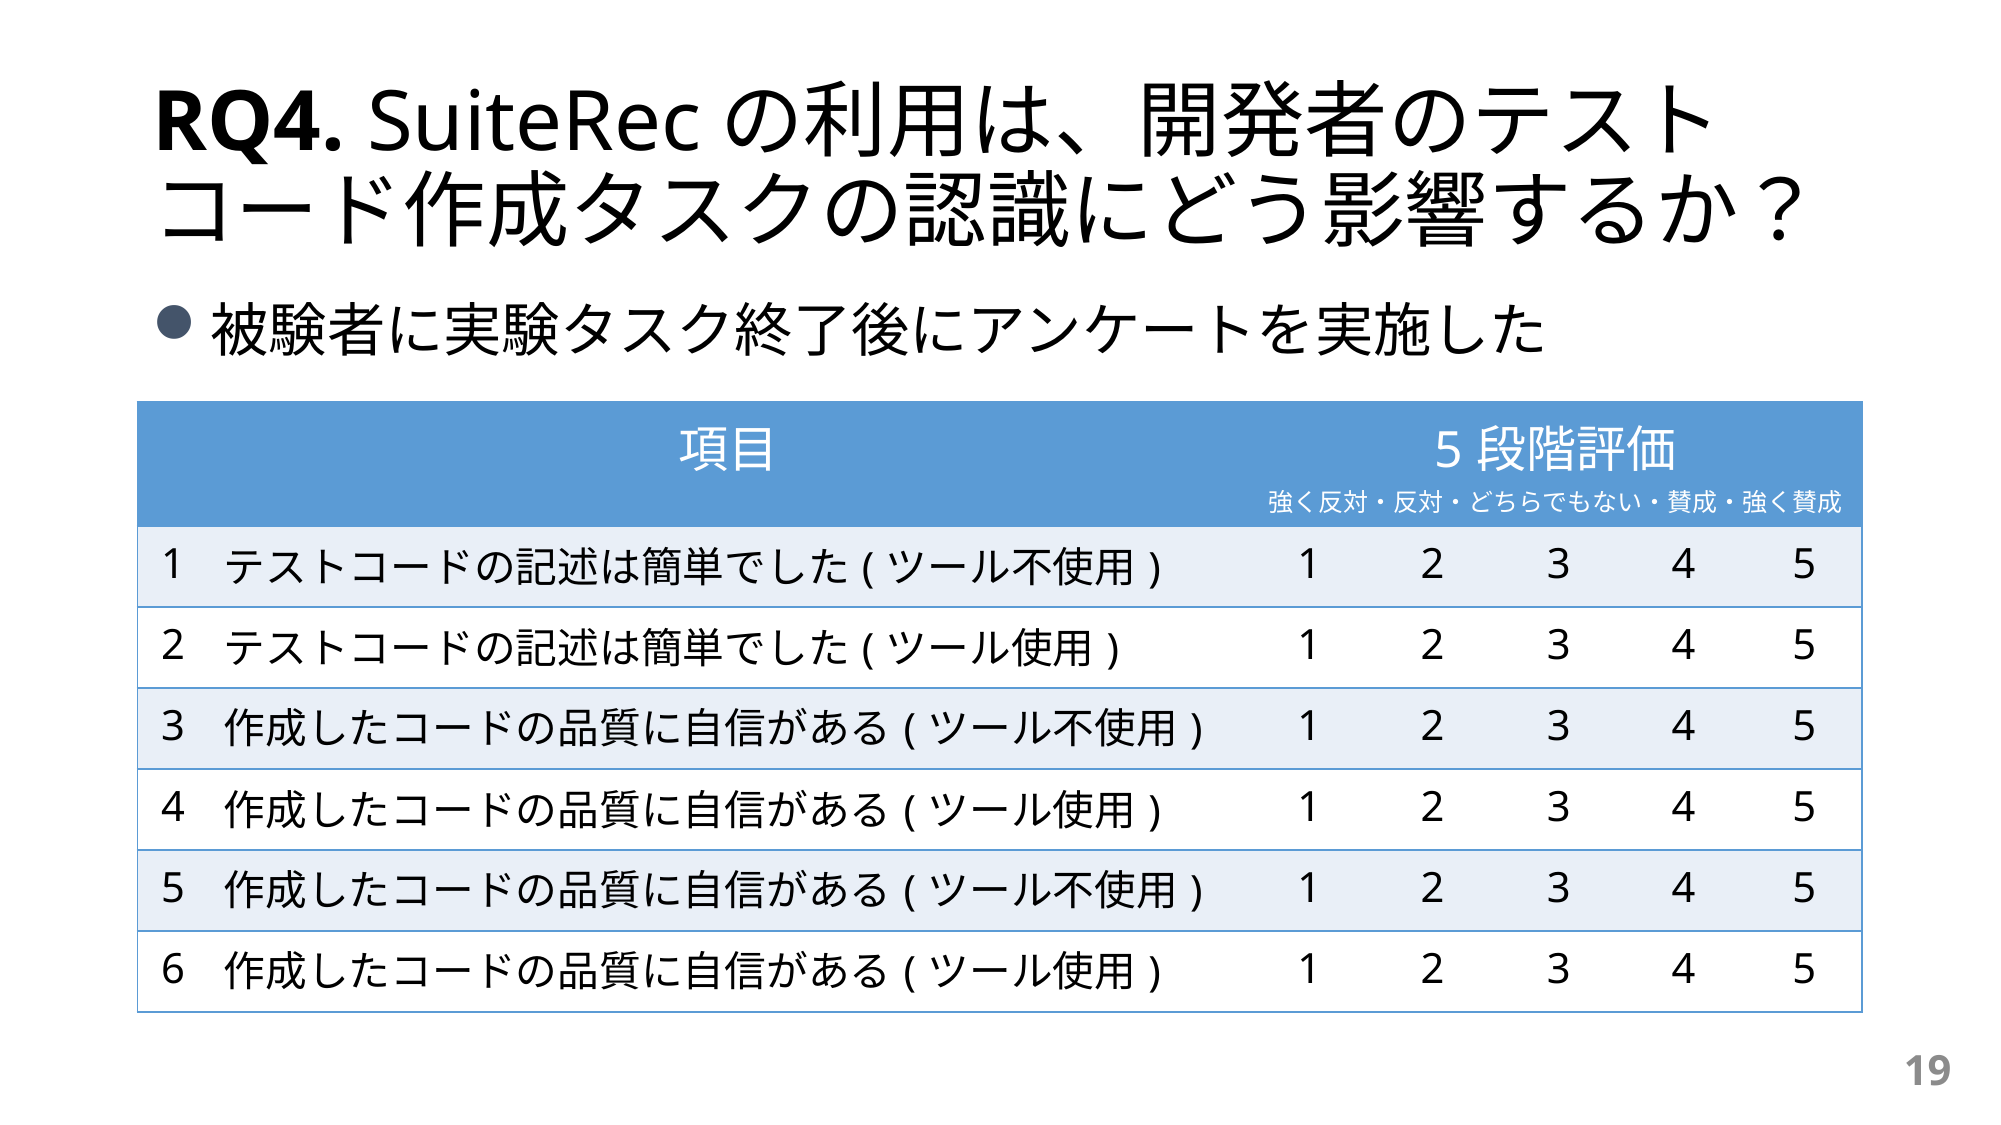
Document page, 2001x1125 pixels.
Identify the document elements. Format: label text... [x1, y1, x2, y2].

table_cell テストコードの記述は簡単でした(ツール使用) [209, 608, 1249, 687]
table_cell 作成したコードの品質に自信がある(ツール使用) [209, 770, 1249, 849]
table_cell 2 [138, 608, 209, 687]
table_cell 4 [1621, 608, 1746, 687]
table_cell 1 [1249, 527, 1369, 606]
table_cell 2 [1369, 851, 1496, 930]
table_cell 4 [1621, 689, 1746, 768]
table_cell 1 [1249, 851, 1369, 930]
table_cell 5 [1746, 932, 1861, 1011]
table_cell 5 [1746, 851, 1861, 930]
table_cell テストコードの記述は簡単でした(ツール不使用) [209, 527, 1249, 606]
table_cell 2 [1369, 689, 1496, 768]
table_cell 6 [138, 932, 209, 1011]
slide_number 19 [1516, 1042, 1967, 1103]
table_cell 3 [1496, 851, 1621, 930]
table_header 項目 [209, 403, 1249, 525]
table_header [138, 403, 209, 525]
table_cell 2 [1369, 527, 1496, 606]
table_cell 3 [1496, 770, 1621, 849]
list 被験者に実験タスク終了後にアンケートを実施した [137, 294, 1863, 379]
table_cell 3 [138, 689, 209, 768]
table_cell 4 [1621, 770, 1746, 849]
table_cell 1 [1249, 770, 1369, 849]
table_cell 2 [1369, 608, 1496, 687]
table_cell 作成したコードの品質に自信がある(ツール不使用) [209, 851, 1249, 930]
table_cell 3 [1496, 932, 1621, 1011]
table_cell 2 [1369, 932, 1496, 1011]
table_header 5段階評価 強く反対・反対・どちらでもない・賛成・強く賛成 [1249, 403, 1861, 525]
table_cell 4 [1621, 932, 1746, 1011]
table_cell 1 [1249, 689, 1369, 768]
table_cell 3 [1496, 689, 1621, 768]
table_cell 1 [138, 527, 209, 606]
table_cell 3 [1496, 608, 1621, 687]
table_cell 5 [1746, 608, 1861, 687]
table_cell 5 [138, 851, 209, 930]
title RQ4. SuiteRecの利用は、開発者のテストコード作成タスクの認識にどう影響するか？ [137, 59, 1850, 278]
table_cell 4 [1621, 527, 1746, 606]
table_cell 1 [1249, 932, 1369, 1011]
table_cell 5 [1746, 770, 1861, 849]
table_cell 5 [1746, 527, 1861, 606]
table_cell 4 [1621, 851, 1746, 930]
table_cell 作成したコードの品質に自信がある(ツール使用) [209, 932, 1249, 1011]
table_cell 作成したコードの品質に自信がある(ツール不使用) [209, 689, 1249, 768]
table_cell 3 [1496, 527, 1621, 606]
table_cell 2 [1369, 770, 1496, 849]
table_cell 1 [1249, 608, 1369, 687]
table_cell 4 [138, 770, 209, 849]
table_cell 5 [1746, 689, 1861, 768]
